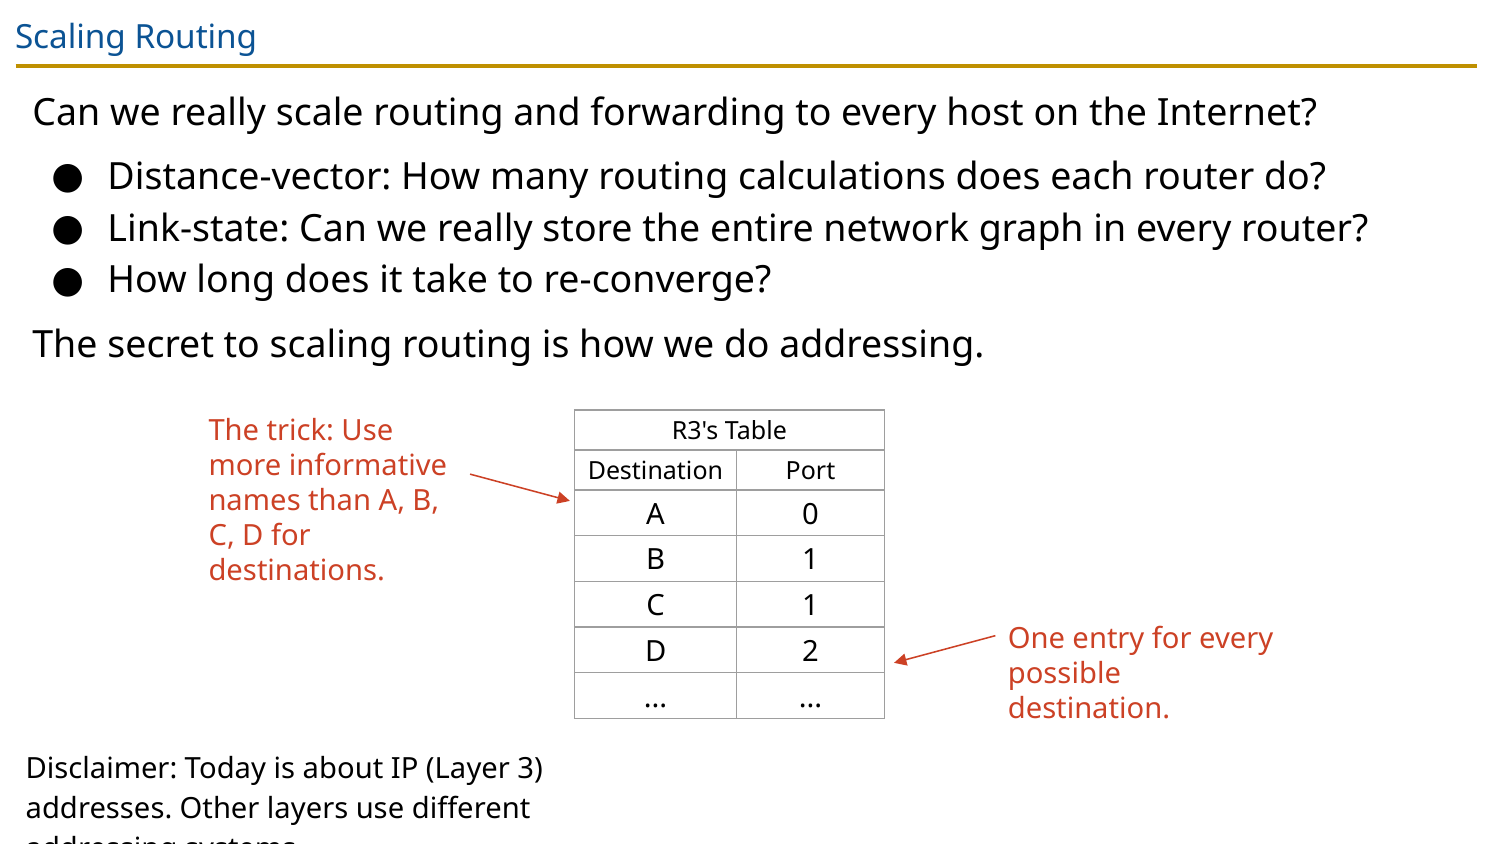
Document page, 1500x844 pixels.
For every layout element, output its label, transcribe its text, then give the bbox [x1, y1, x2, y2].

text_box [469, 473, 571, 502]
table_cell D [575, 628, 736, 672]
table_cell 1 [737, 582, 884, 626]
table_cell Destination [575, 451, 736, 489]
table_cell Port [737, 451, 884, 489]
table_cell C [575, 582, 736, 626]
title Scaling Routing [0, 0, 1500, 65]
text_box One entry for every possible destination. [1007, 619, 1289, 725]
text_box Disclaimer: Today is about IP (Layer 3) addresses. Other layers use different addressing systems. [25, 743, 680, 844]
table_cell 1 [737, 536, 884, 581]
table_header R3's Table [575, 411, 884, 449]
table_cell 2 [737, 628, 884, 672]
text_box The trick: Use more informative names than A, B, C, D for destinations. [208, 411, 471, 587]
table_cell A [575, 491, 736, 535]
table_cell ... [575, 673, 736, 718]
table_cell 0 [737, 491, 884, 535]
table_cell ... [737, 673, 884, 718]
list Can we really scale routing and forwarding to every host on the Internet? Distance-vector: How many routing calculations does each router do? Link-state: Can we really store the entire network graph in every router? How long does it take to re-converge? The secret to scaling routing is how we do addressing. [17, 65, 1480, 397]
table_cell B [575, 536, 736, 581]
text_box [893, 635, 996, 664]
